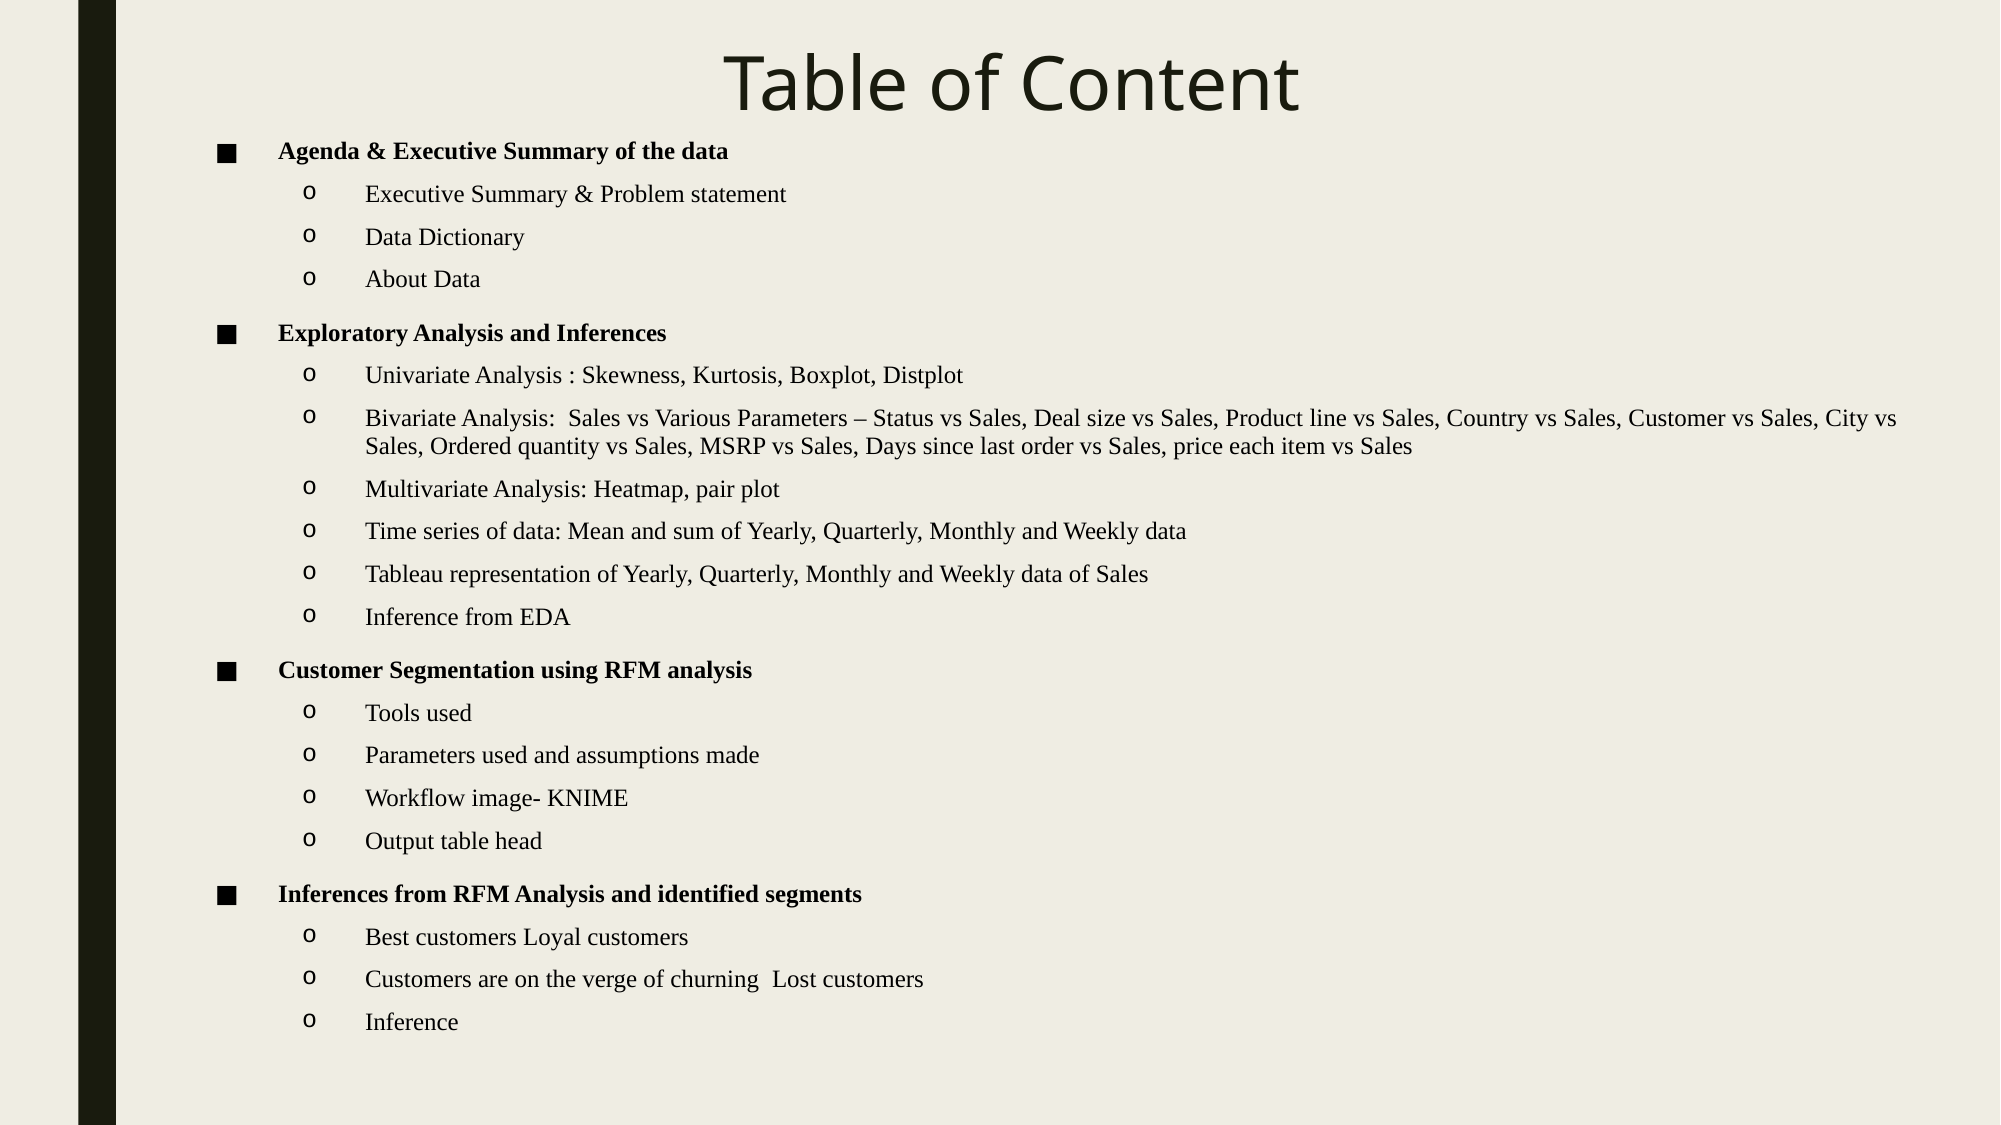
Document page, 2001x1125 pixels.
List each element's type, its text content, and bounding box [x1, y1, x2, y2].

list Agenda & Executive Summary of the data Executive Summary & Problem statement Data Dictionary About Data Exploratory Analysis and Inferences Univariate Analysis : Skewness, Kurtosis, Boxplot, Distplot Bivariate Analysis: Sales vs Various Parameters – Status vs Sales, Deal size vs Sales, Product line vs Sales, Country vs Sales, Customer vs Sales, City vs Sales, Ordered quantity vs Sales, MSRP vs Sales, Days since last order vs Sales, price each item vs Sales Multivariate Analysis: Heatmap, pair plot Time series of data: Mean and sum of Yearly, Quarterly, Monthly and Weekly data Tableau representation of Yearly, Quarterly, Monthly and Weekly data of Sales Inference from EDA Customer Segmentation using RFM analysis Tools used Parameters used and assumptions made Workflow image- KNIME Output table head Inferences from RFM Analysis and identified segments Best customers Loyal customers Customers are on the verge of churning Lost customers Inference [200, 129, 1930, 1056]
title Table of Content [225, 38, 1800, 129]
